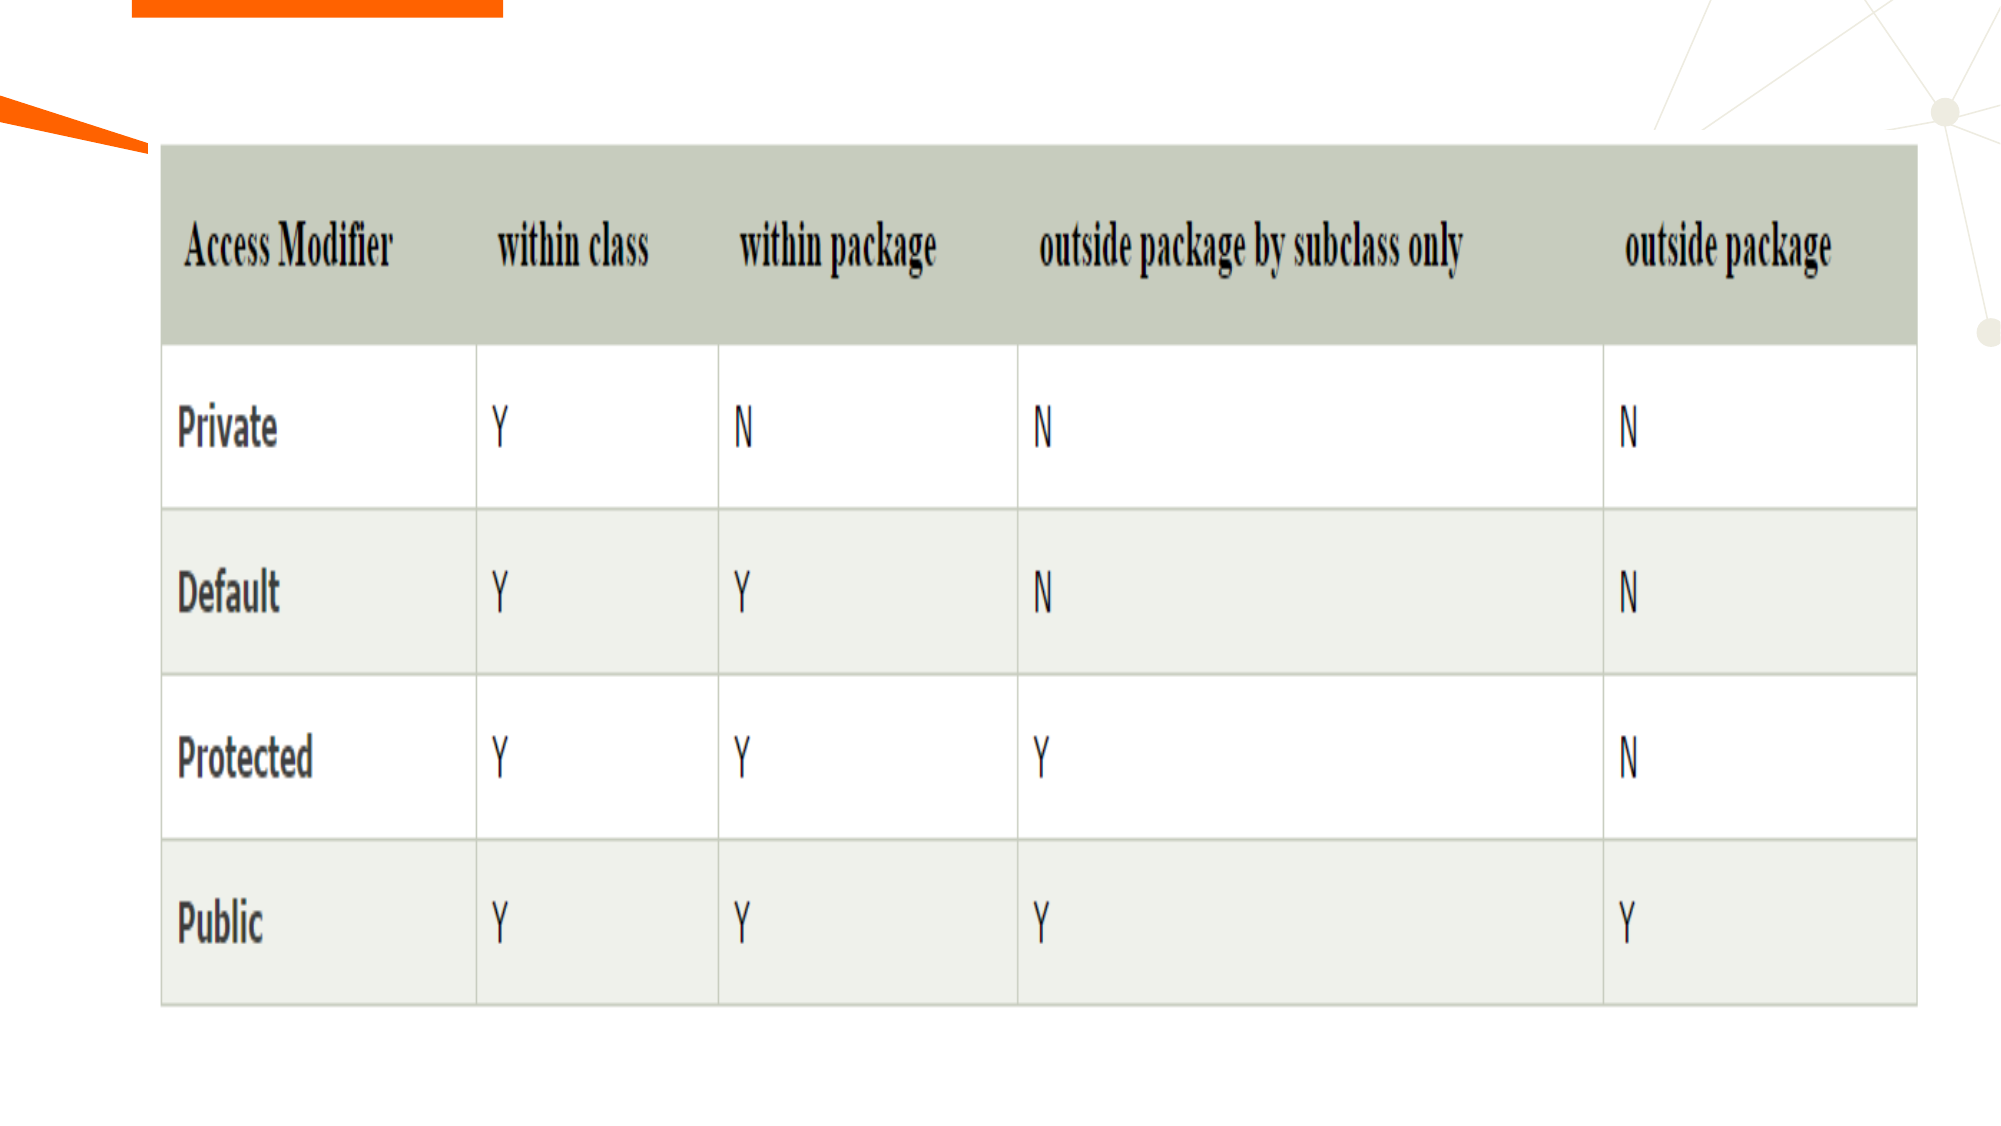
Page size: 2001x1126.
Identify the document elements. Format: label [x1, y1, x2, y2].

list [148, 130, 1929, 1033]
